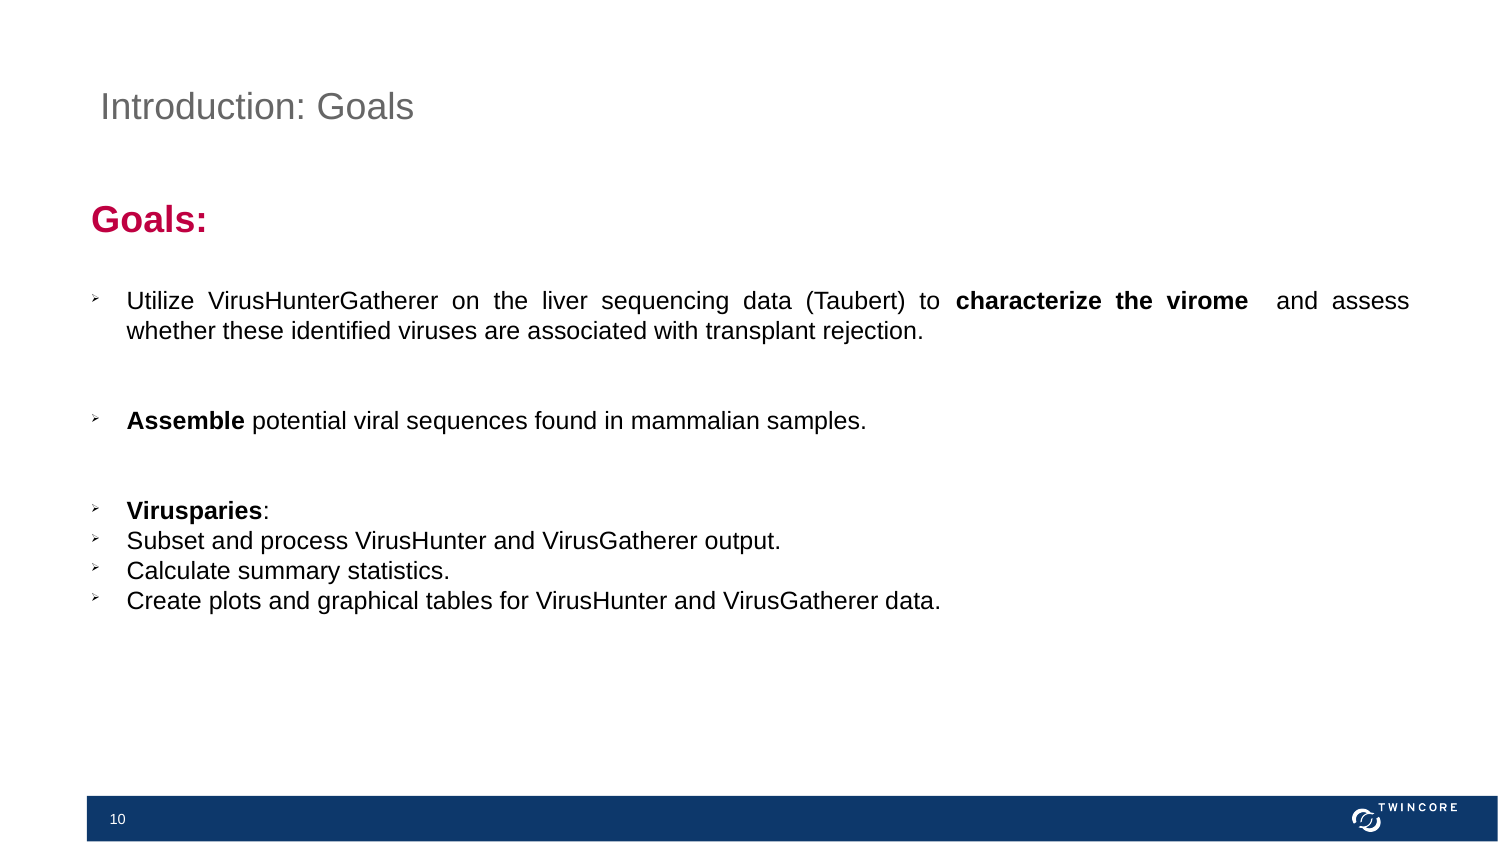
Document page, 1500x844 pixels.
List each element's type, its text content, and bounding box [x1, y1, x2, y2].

picture [1352, 803, 1457, 832]
text_box Introduction: Goals [74, 74, 673, 132]
text_box Goals: Utilize VirusHunterGatherer on the liver sequencing data (Taubert) to characterize the virome and assess whether these identified viruses are associated with transplant rejection. Assemble potential viral sequences found in mammalian samples. Virusparies: Subset and process VirusHunter and VirusGatherer output. Calculate summary statistics. Create plots and graphical tables for VirusHunter and VirusGatherer data. [76, 187, 1425, 638]
